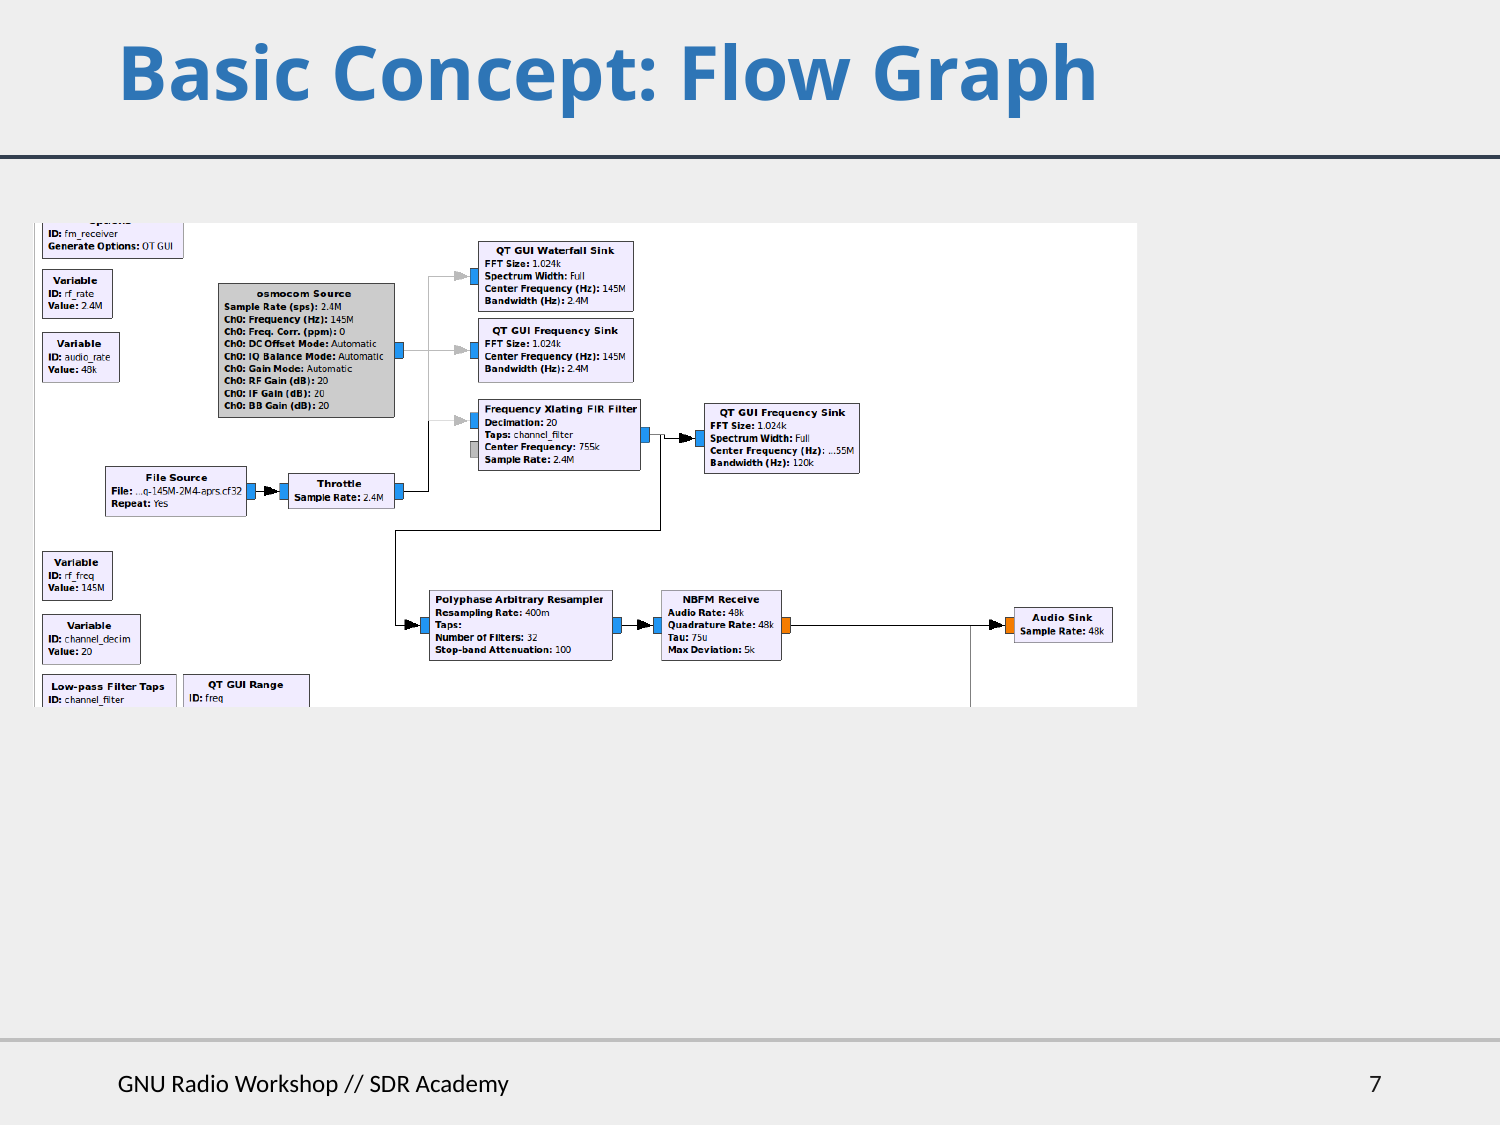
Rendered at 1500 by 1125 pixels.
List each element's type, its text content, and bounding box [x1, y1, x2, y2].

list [33, 223, 1138, 707]
footer GNU Radio Workshop // SDR Academy [103, 1040, 610, 1125]
title Basic Concept: Flow Graph [103, 0, 1397, 153]
slide_number 7 [1059, 1040, 1397, 1125]
